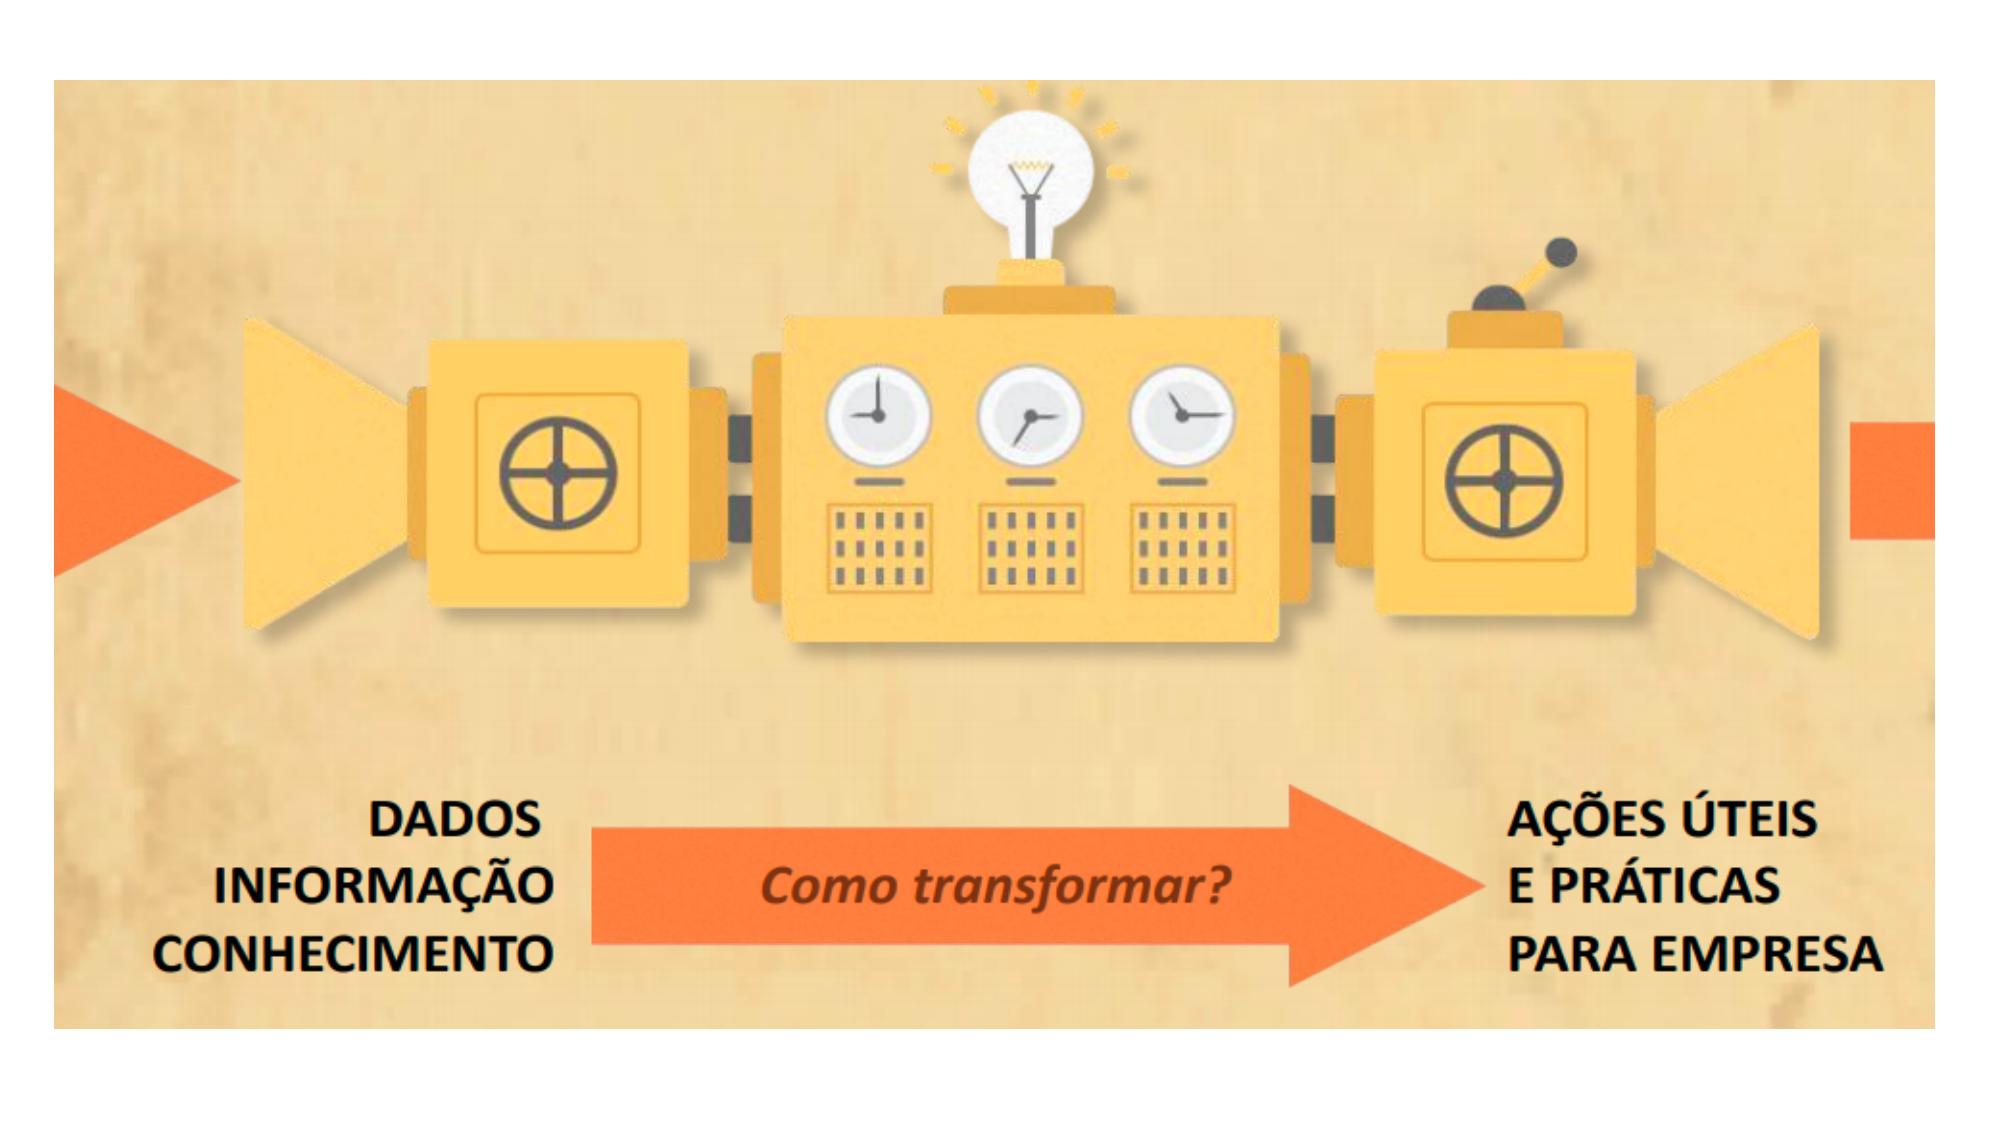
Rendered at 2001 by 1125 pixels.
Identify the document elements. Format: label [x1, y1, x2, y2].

picture [54, 80, 1935, 1029]
